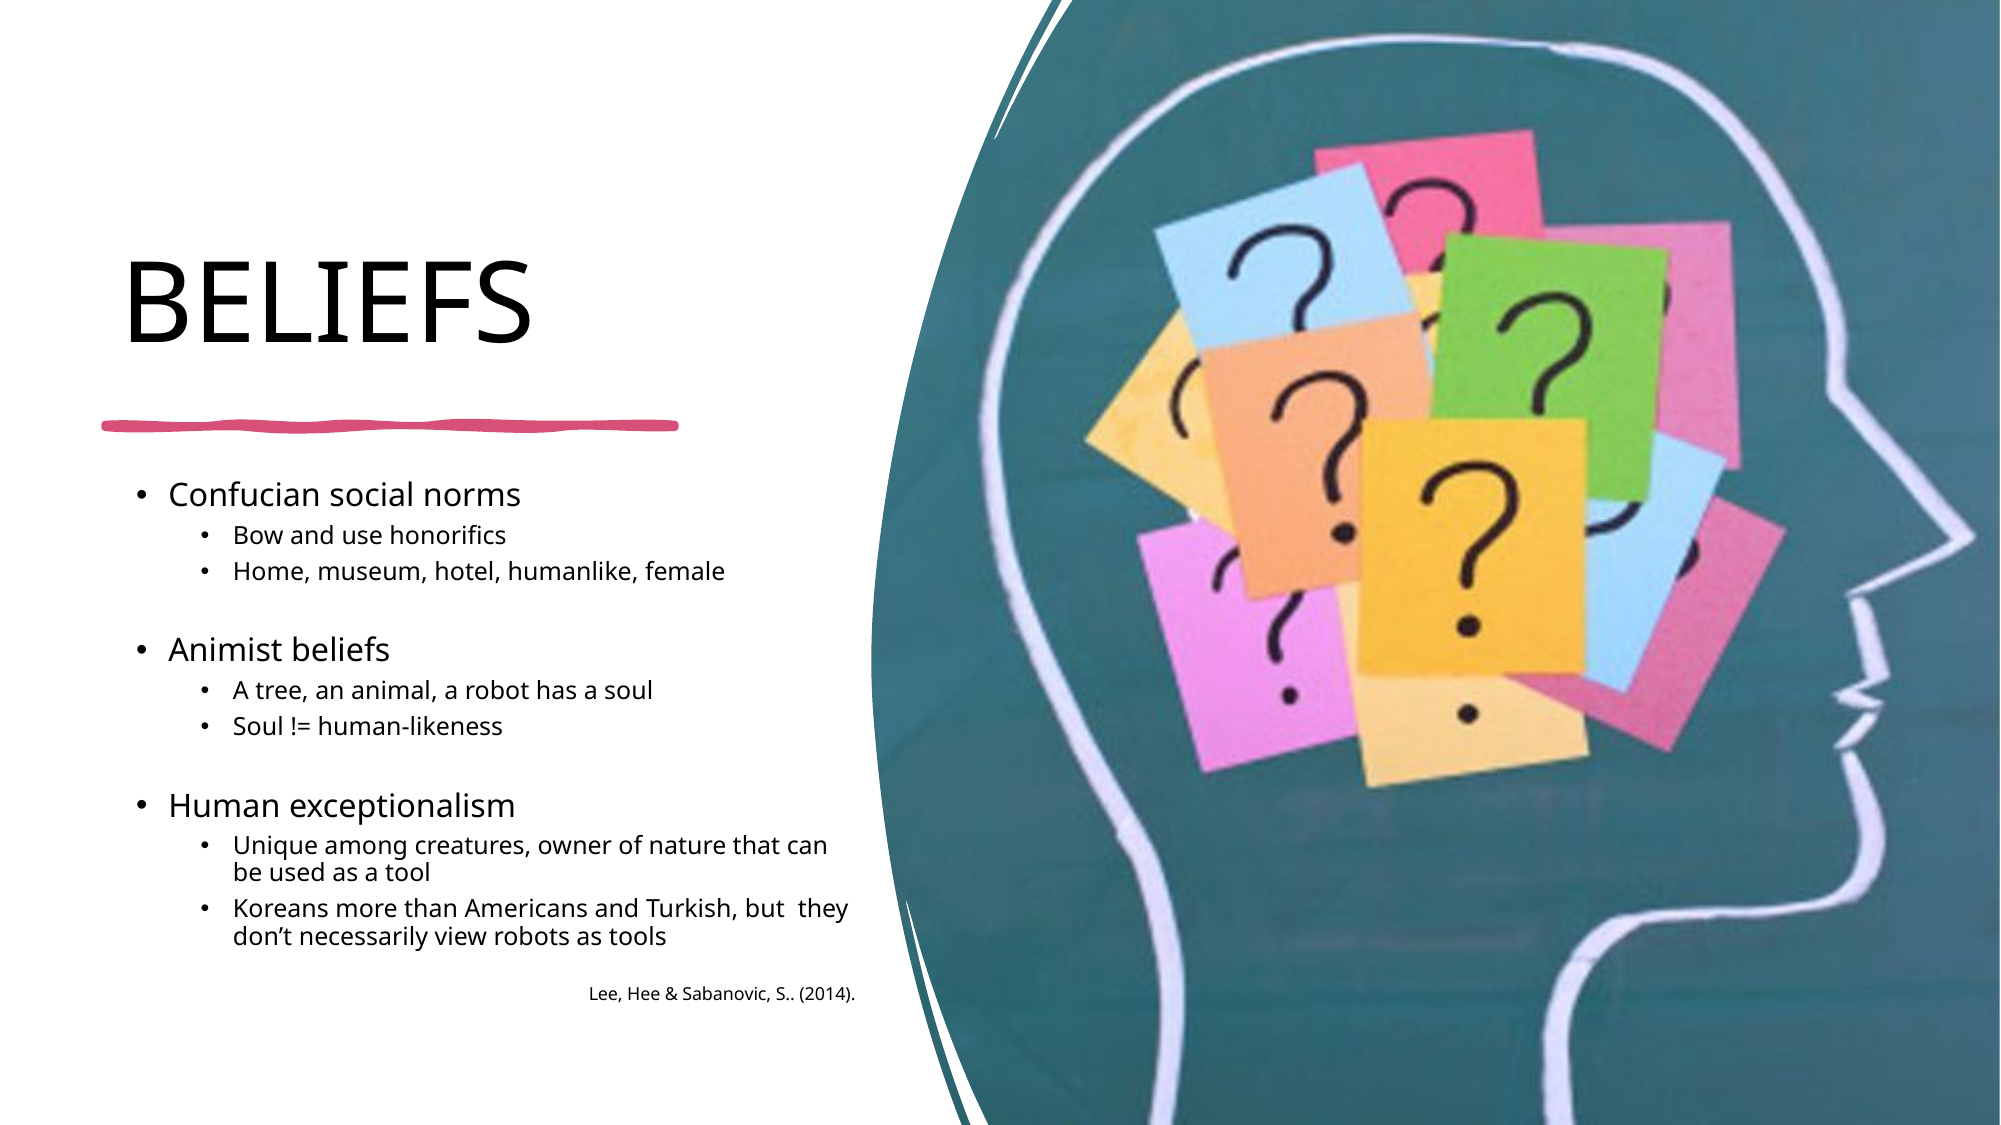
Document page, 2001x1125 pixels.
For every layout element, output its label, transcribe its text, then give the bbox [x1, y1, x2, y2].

picture [871, 0, 2000, 1125]
text_box [103, 421, 676, 431]
text_box [0, 0, 871, 1125]
list Confucian social norms Bow and use honorifics Home, museum, hotel, humanlike, female Animist beliefs A tree, an animal, a robot has a soul Soul != human-likeness Human exceptionalism Unique among creatures, owner of nature that can be used as a tool Koreans more than Americans and Turkish, but they don’t necessarily view robots as tools Lee, Hee & Sabanovic, S.. (2014). [105, 471, 871, 1016]
title Beliefs [105, 53, 822, 375]
